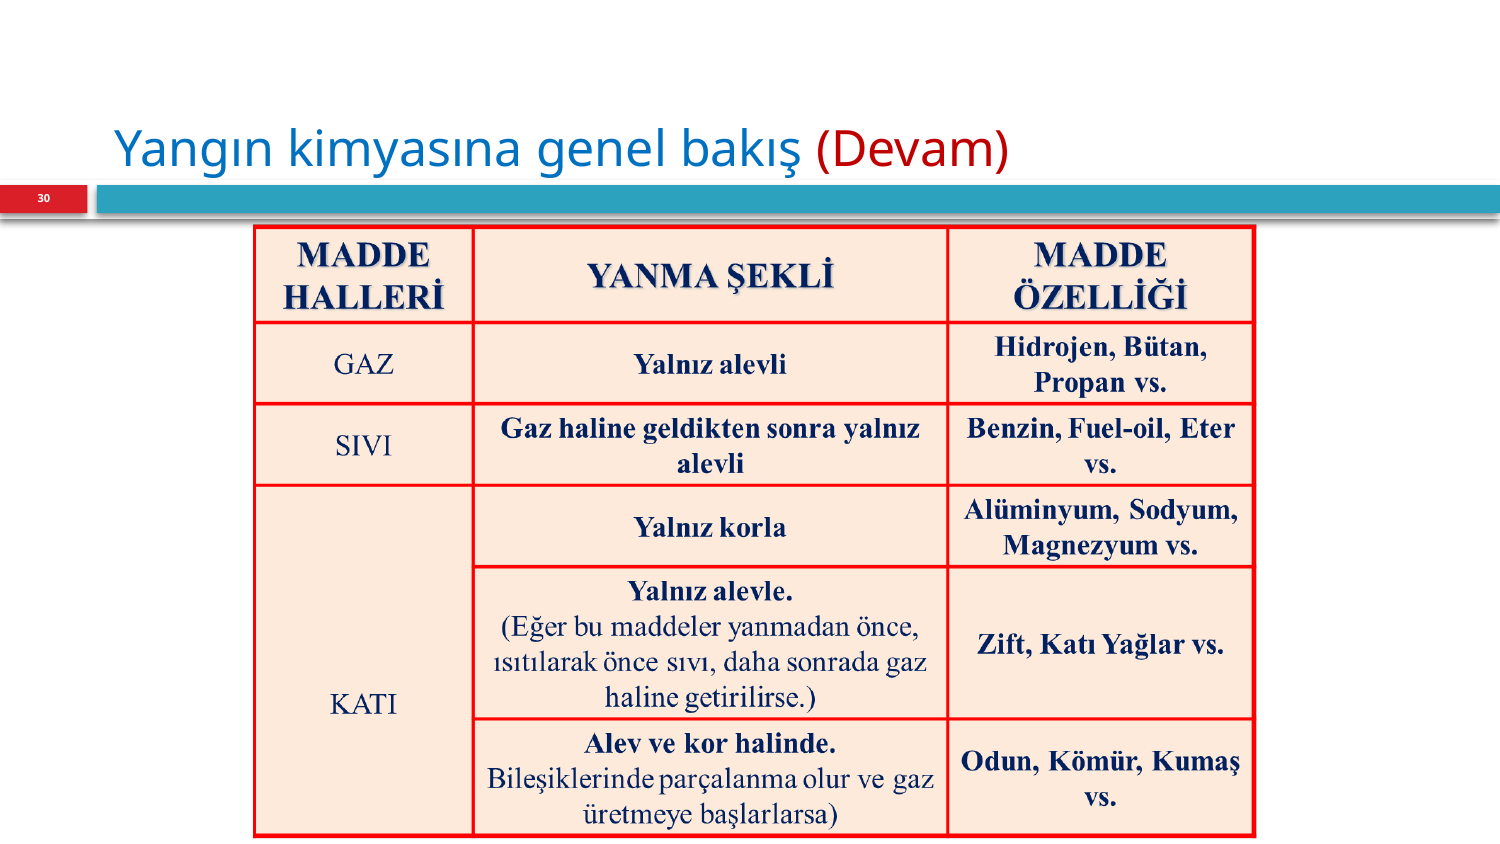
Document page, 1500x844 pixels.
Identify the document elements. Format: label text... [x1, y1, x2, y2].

picture [253, 219, 1264, 844]
title Yangın kimyasına genel bakış (Devam) [99, 19, 1483, 185]
slide_number 30 [0, 184, 88, 215]
